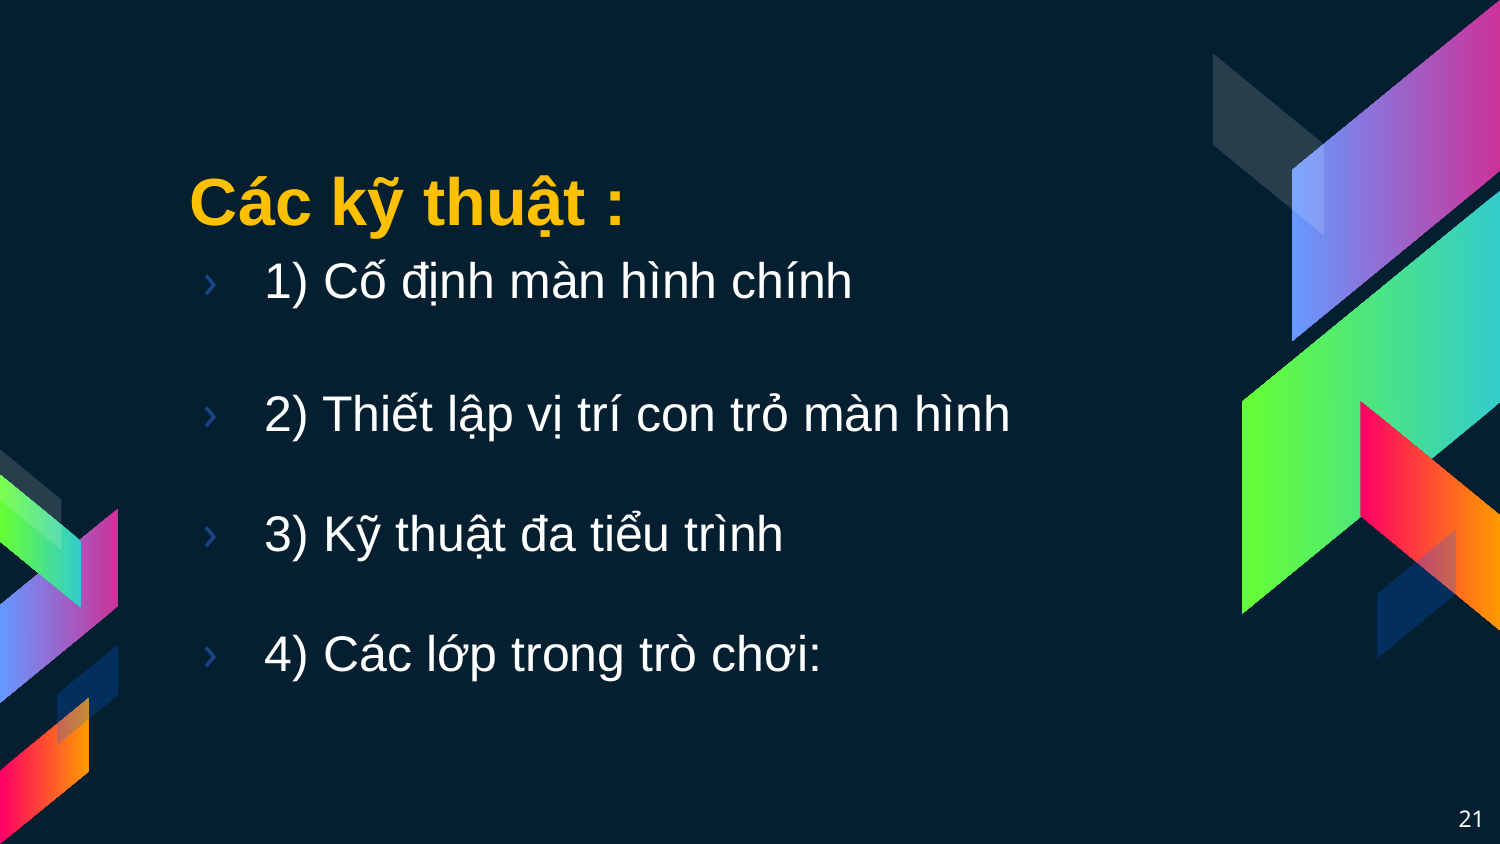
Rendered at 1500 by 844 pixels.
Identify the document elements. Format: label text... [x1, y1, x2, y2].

slide_number 21 [1403, 789, 1500, 844]
title Các kỹ thuật : [175, 149, 1155, 233]
list 1) Cố định màn hình chính 2) Thiết lập vị trí con trỏ màn hình 3) Kỹ thuật đa tiểu trình 4) Các lớp trong trò chơi: [175, 233, 1170, 571]
